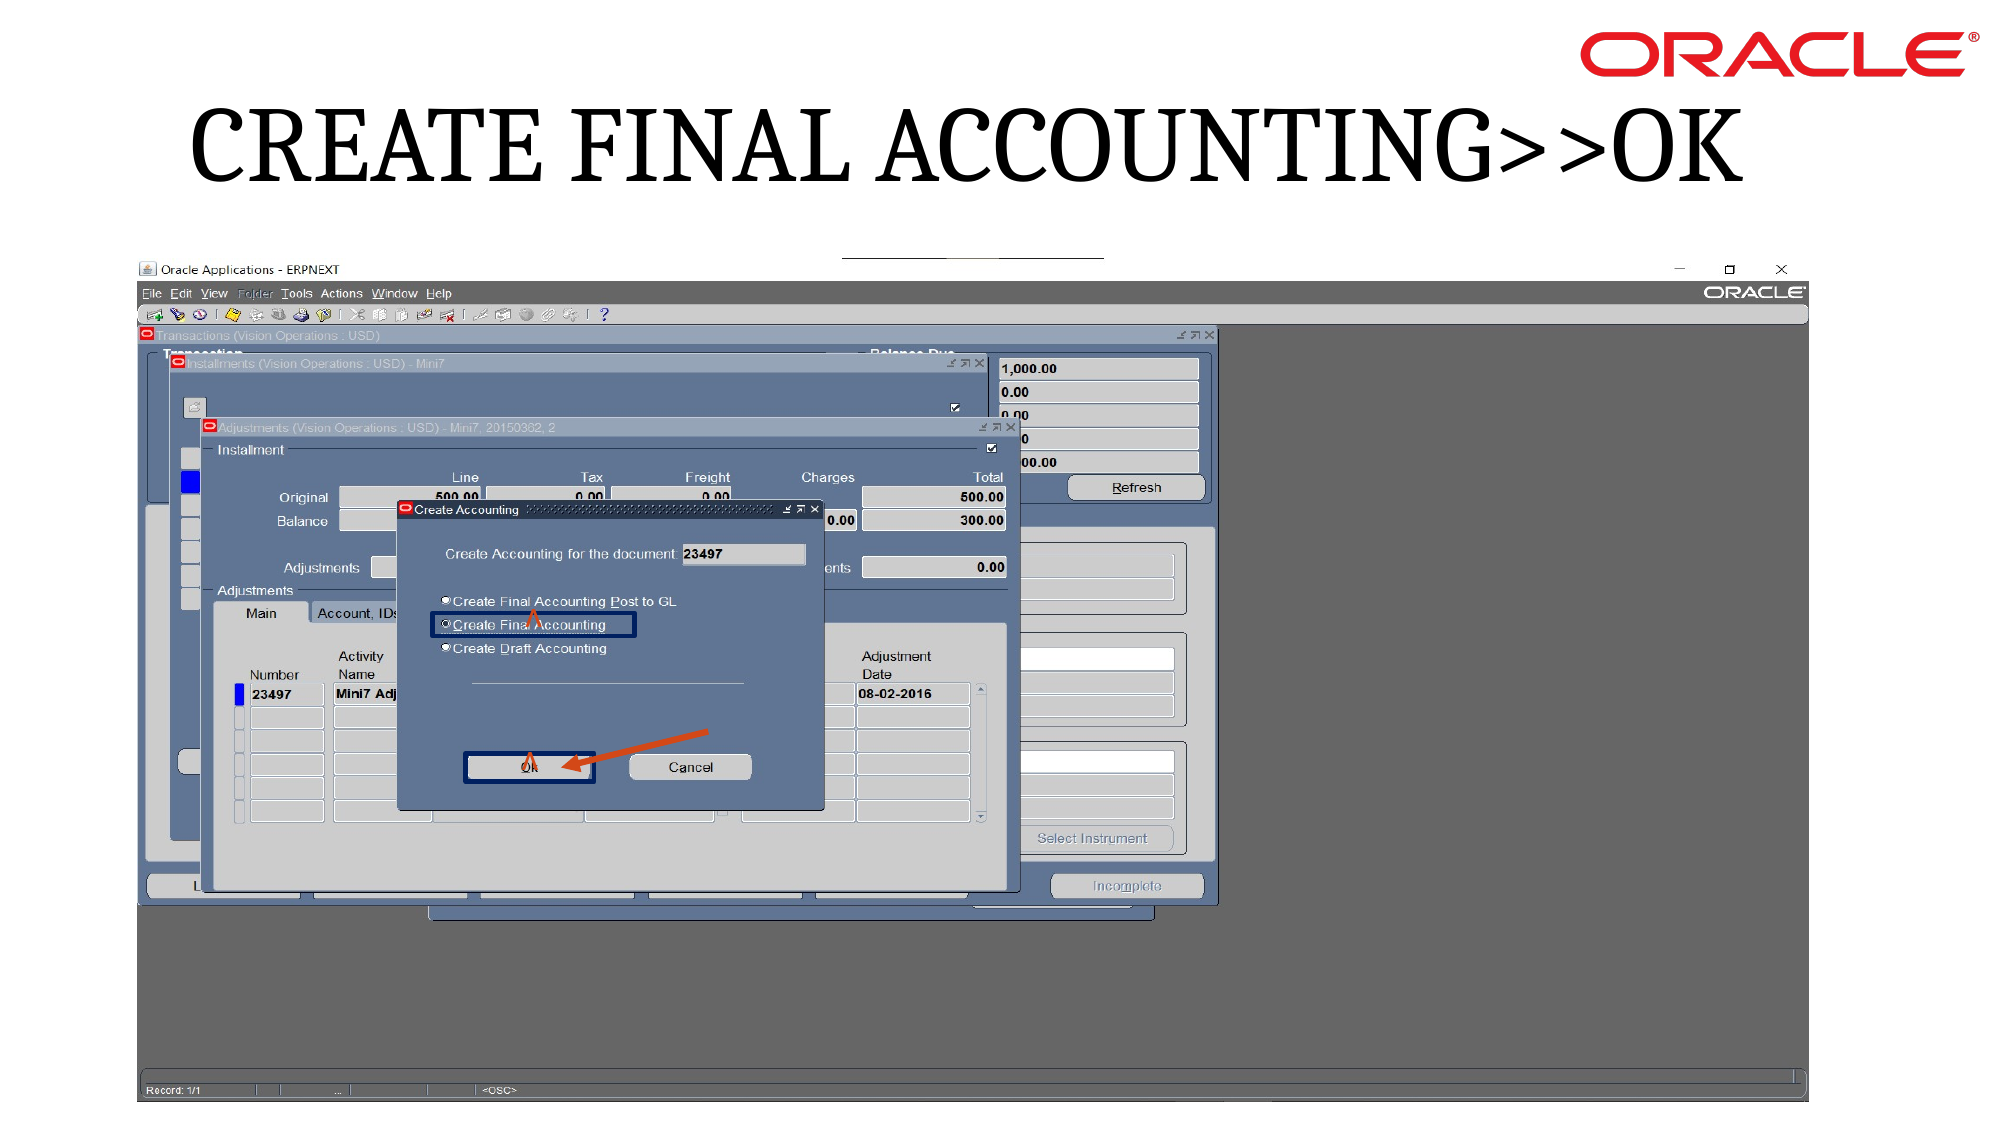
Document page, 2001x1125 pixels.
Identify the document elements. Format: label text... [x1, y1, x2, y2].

title Create Final Accounting>>Ok [175, 79, 1826, 344]
picture [137, 258, 1809, 1102]
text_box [564, 734, 706, 765]
picture [1558, 3, 2001, 105]
